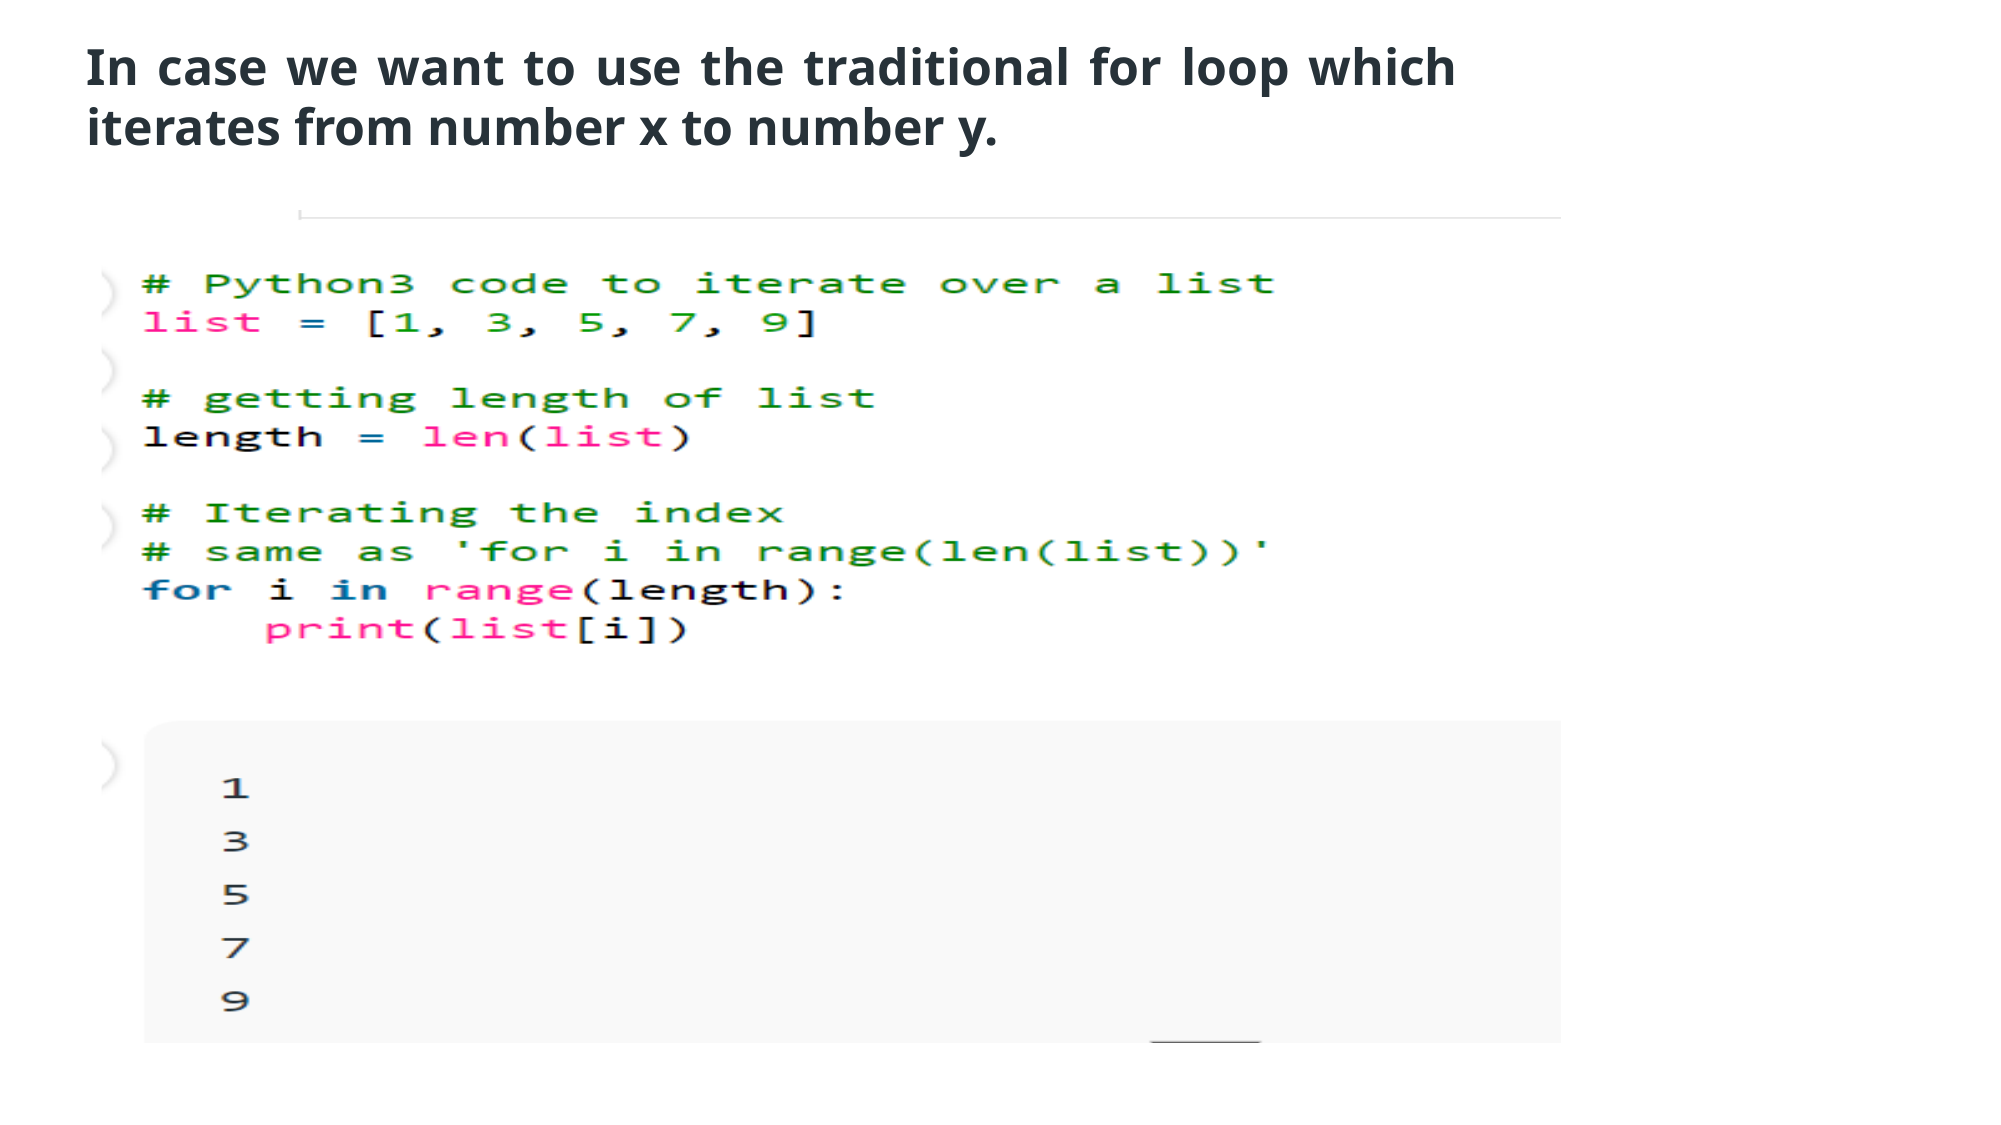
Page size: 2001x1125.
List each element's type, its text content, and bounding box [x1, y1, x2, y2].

picture [101, 210, 1561, 1043]
text_box In case we want to use the traditional for loop which iterates from number x to number y. [71, 28, 1474, 163]
